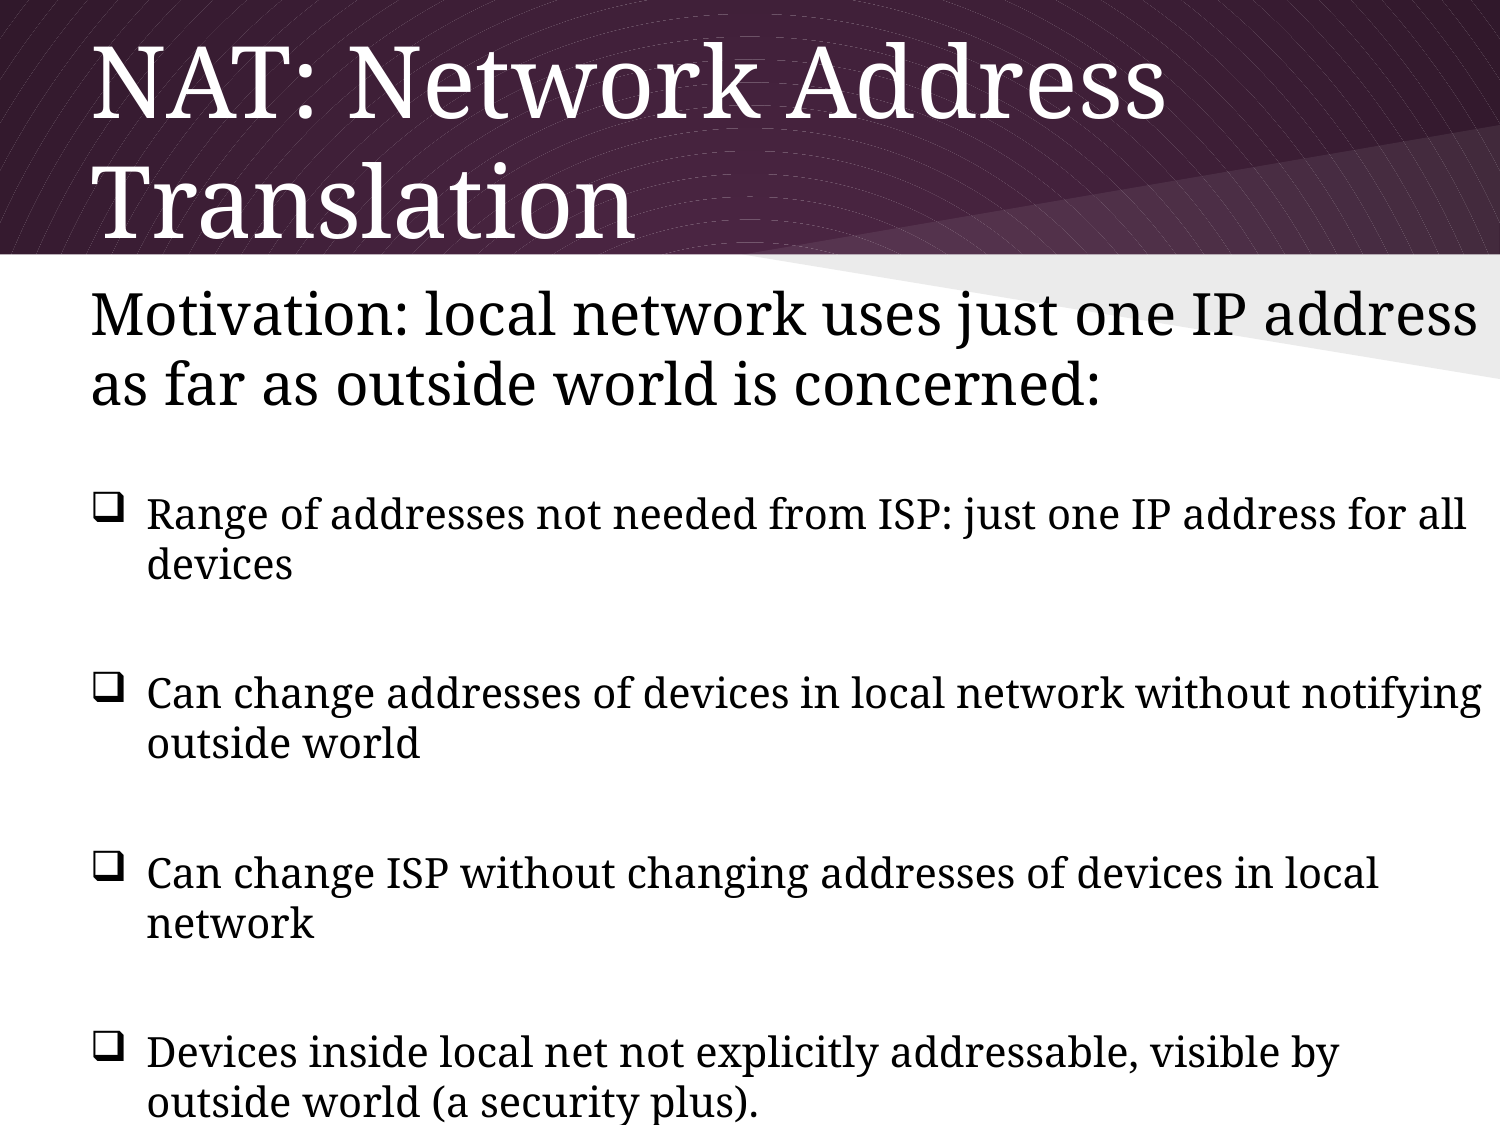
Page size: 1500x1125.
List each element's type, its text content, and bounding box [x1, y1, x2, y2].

list Motivation: local network uses just one IP address as far as outside world is concerned: Range of addresses not needed from ISP: just one IP address for all devices Can change addresses of devices in local network without notifying outside world Can change ISP without changing addresses of devices in local network Devices inside local net not explicitly addressable, visible by outside world (a security plus). [75, 262, 1500, 1078]
title NAT: Network Address Translation [75, 45, 1500, 233]
